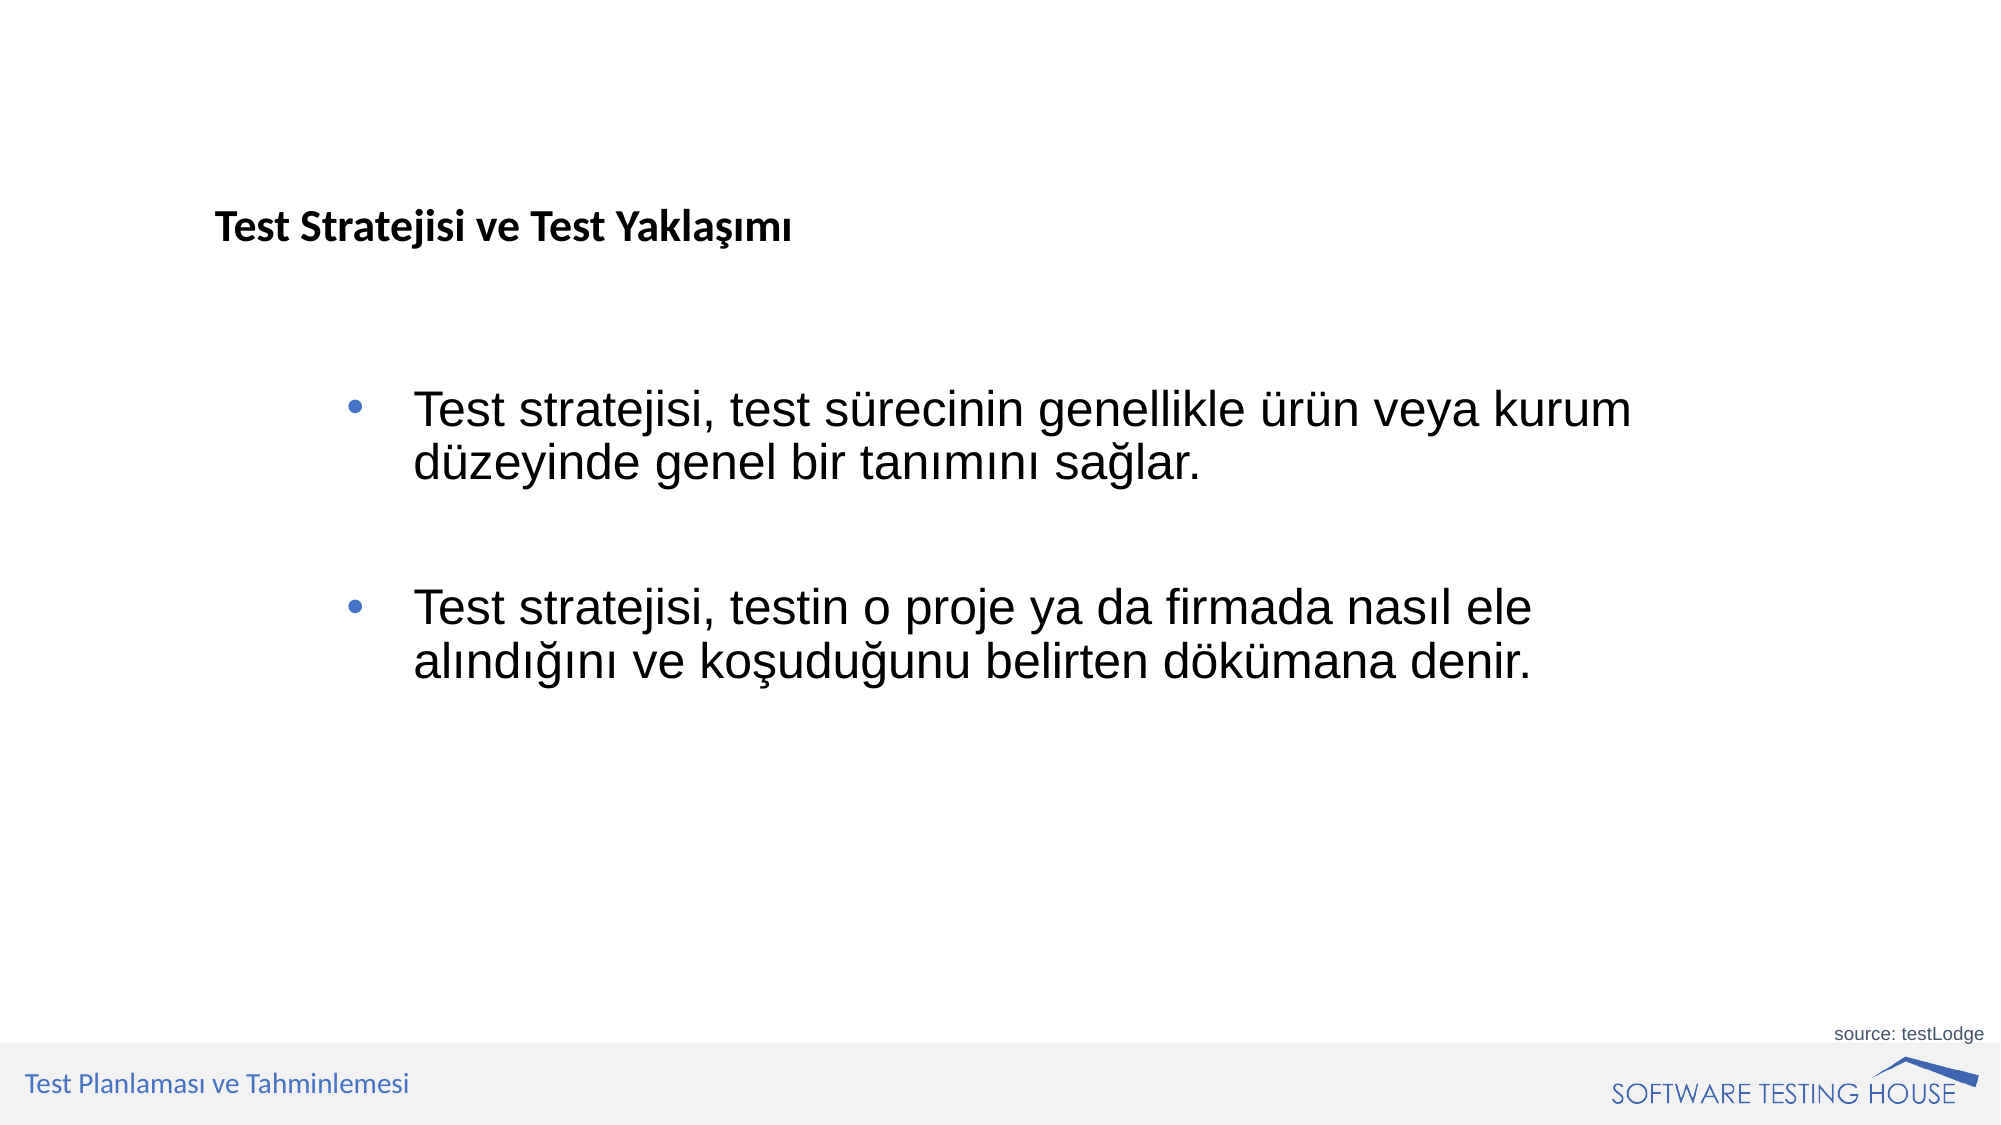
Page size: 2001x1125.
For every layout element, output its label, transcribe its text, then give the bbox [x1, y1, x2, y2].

text_box source: testLodge [1819, 1014, 2000, 1052]
list Test Planlaması ve Tahminlemesi [9, 1052, 856, 1108]
text_box Test Stratejisi ve Test Yaklaşımı [199, 188, 1719, 259]
subtitle Test stratejisi, test sürecinin genellikle ürün veya kurum düzeyinde genel bir tanımını sağlar. Test stratejisi, testin o proje ya da firmada nasıl ele alındığını ve koşuduğunu belirten dökümana denir. [323, 299, 1677, 826]
picture [1611, 1056, 1979, 1112]
